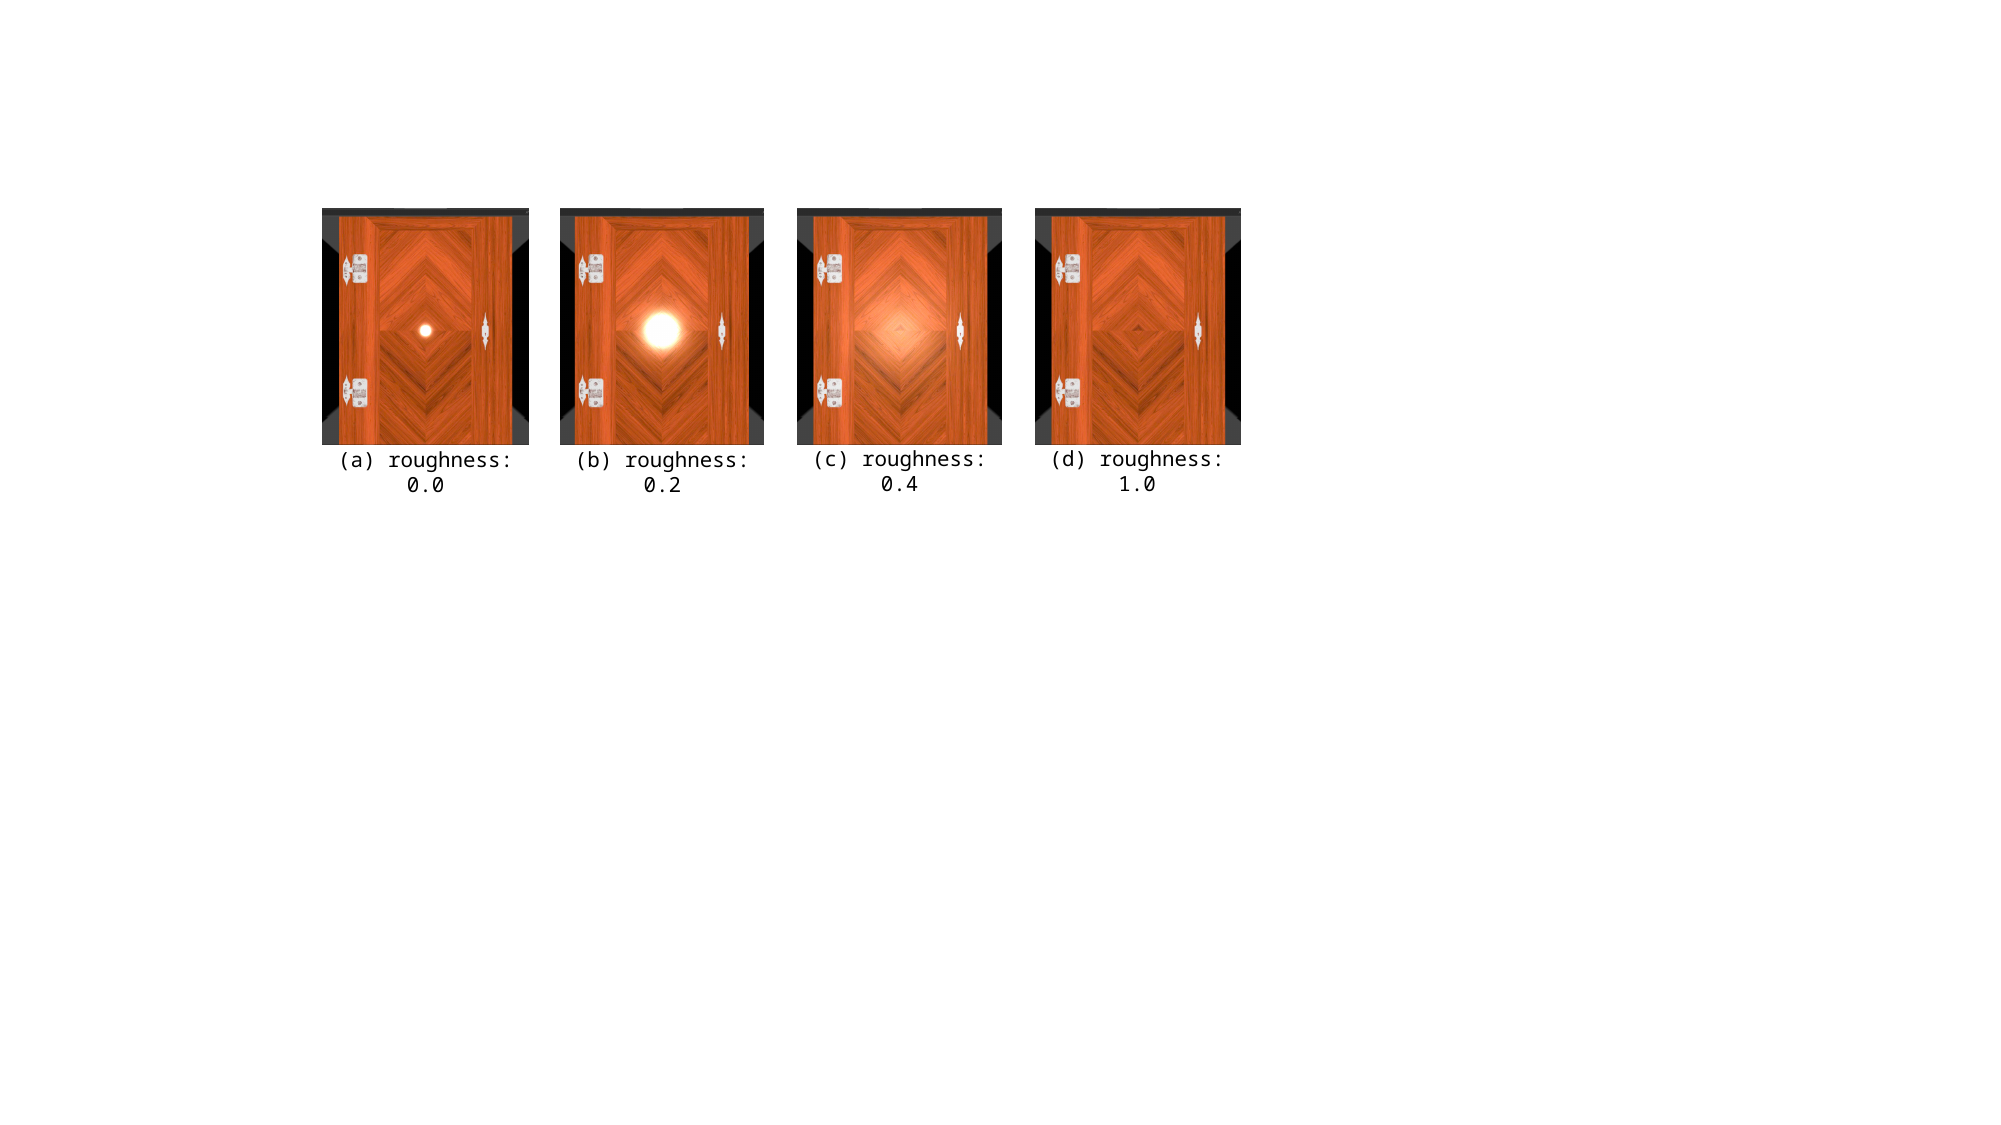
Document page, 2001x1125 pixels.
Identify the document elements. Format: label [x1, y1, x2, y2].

text_box [315, 208, 1248, 480]
